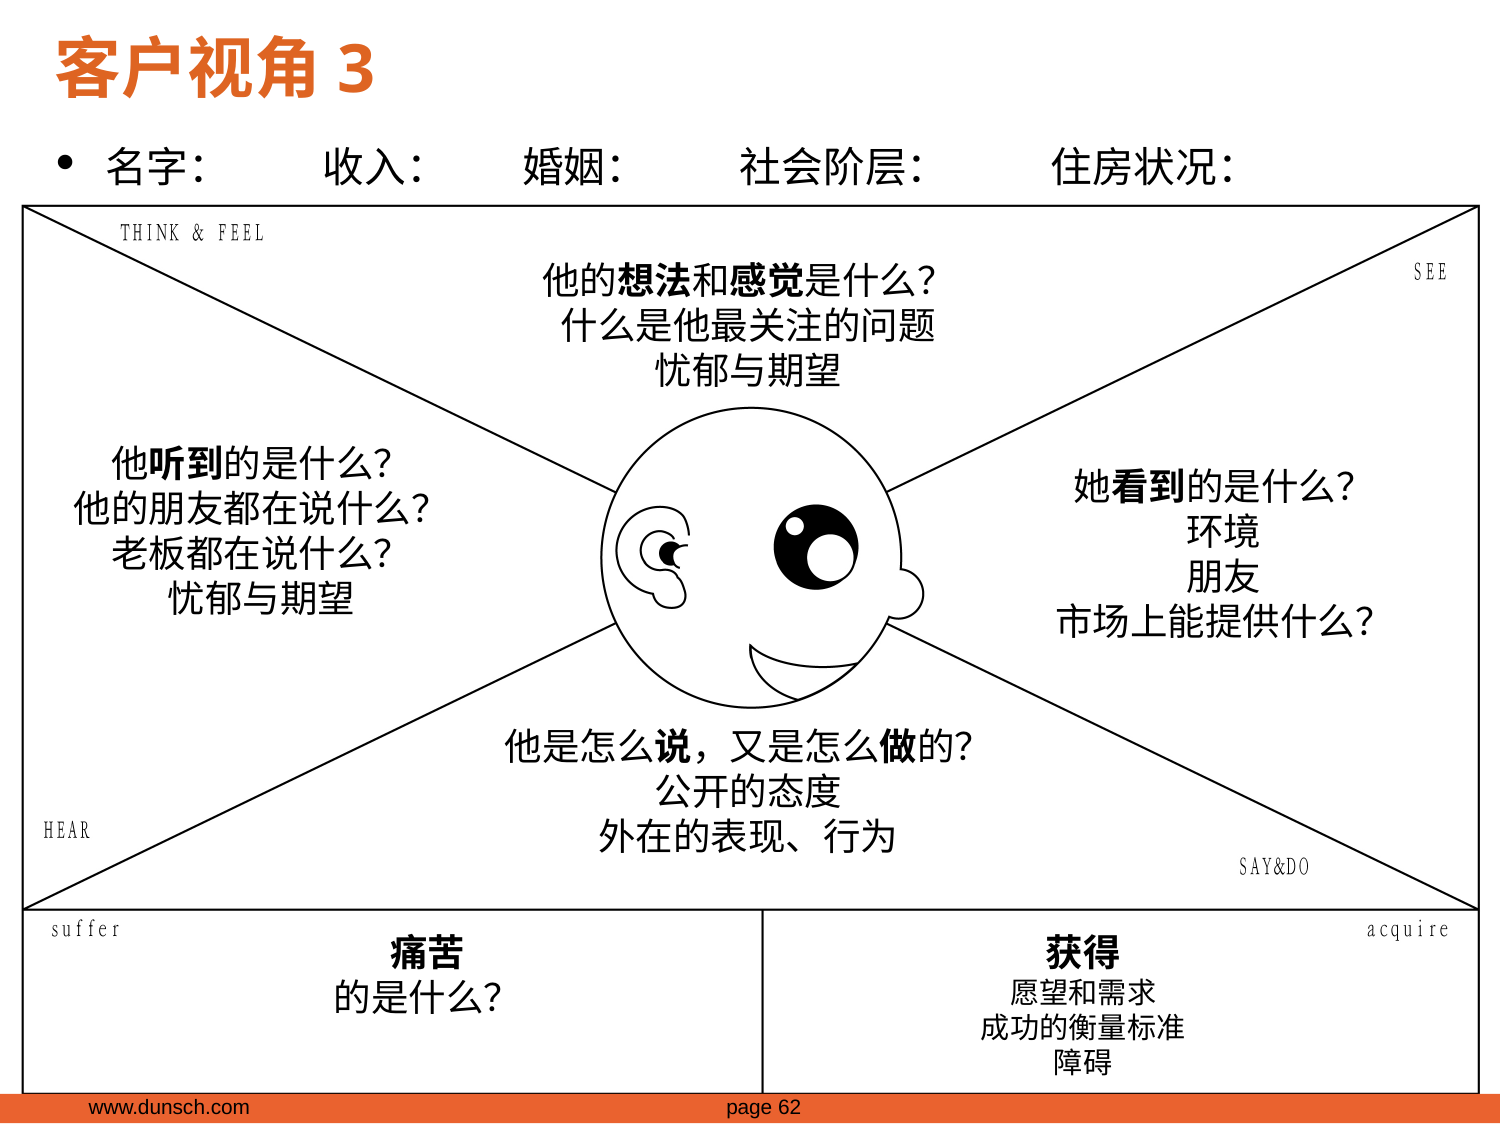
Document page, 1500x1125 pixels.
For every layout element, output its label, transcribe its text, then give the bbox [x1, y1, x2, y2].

text_box 她看到的是什么？ 环境 朋友 市场上能提供什么？ [1040, 455, 1408, 650]
text_box 他是怎么说，又是怎么做的？ 公开的态度 外在的表现、行为 [489, 715, 1007, 866]
title 客户视角3 [41, 19, 1447, 113]
text_box 痛苦 的是什么？ [318, 921, 537, 1027]
picture [0, 0, 1500, 1093]
text_box 名字： 收入： 婚姻： 社会阶层： 住房状况： [41, 113, 1447, 220]
text_box 他听到的是什么？ 他的朋友都在说什么？ 老板都在说什么？ 忧郁与期望 [59, 432, 464, 628]
text_box 他的想法和感觉是什么？ 什么是他最关注的问题 忧郁与期望 [527, 249, 970, 399]
text_box 获得 愿望和需求 成功的衡量标准 障碍 [966, 921, 1201, 1087]
